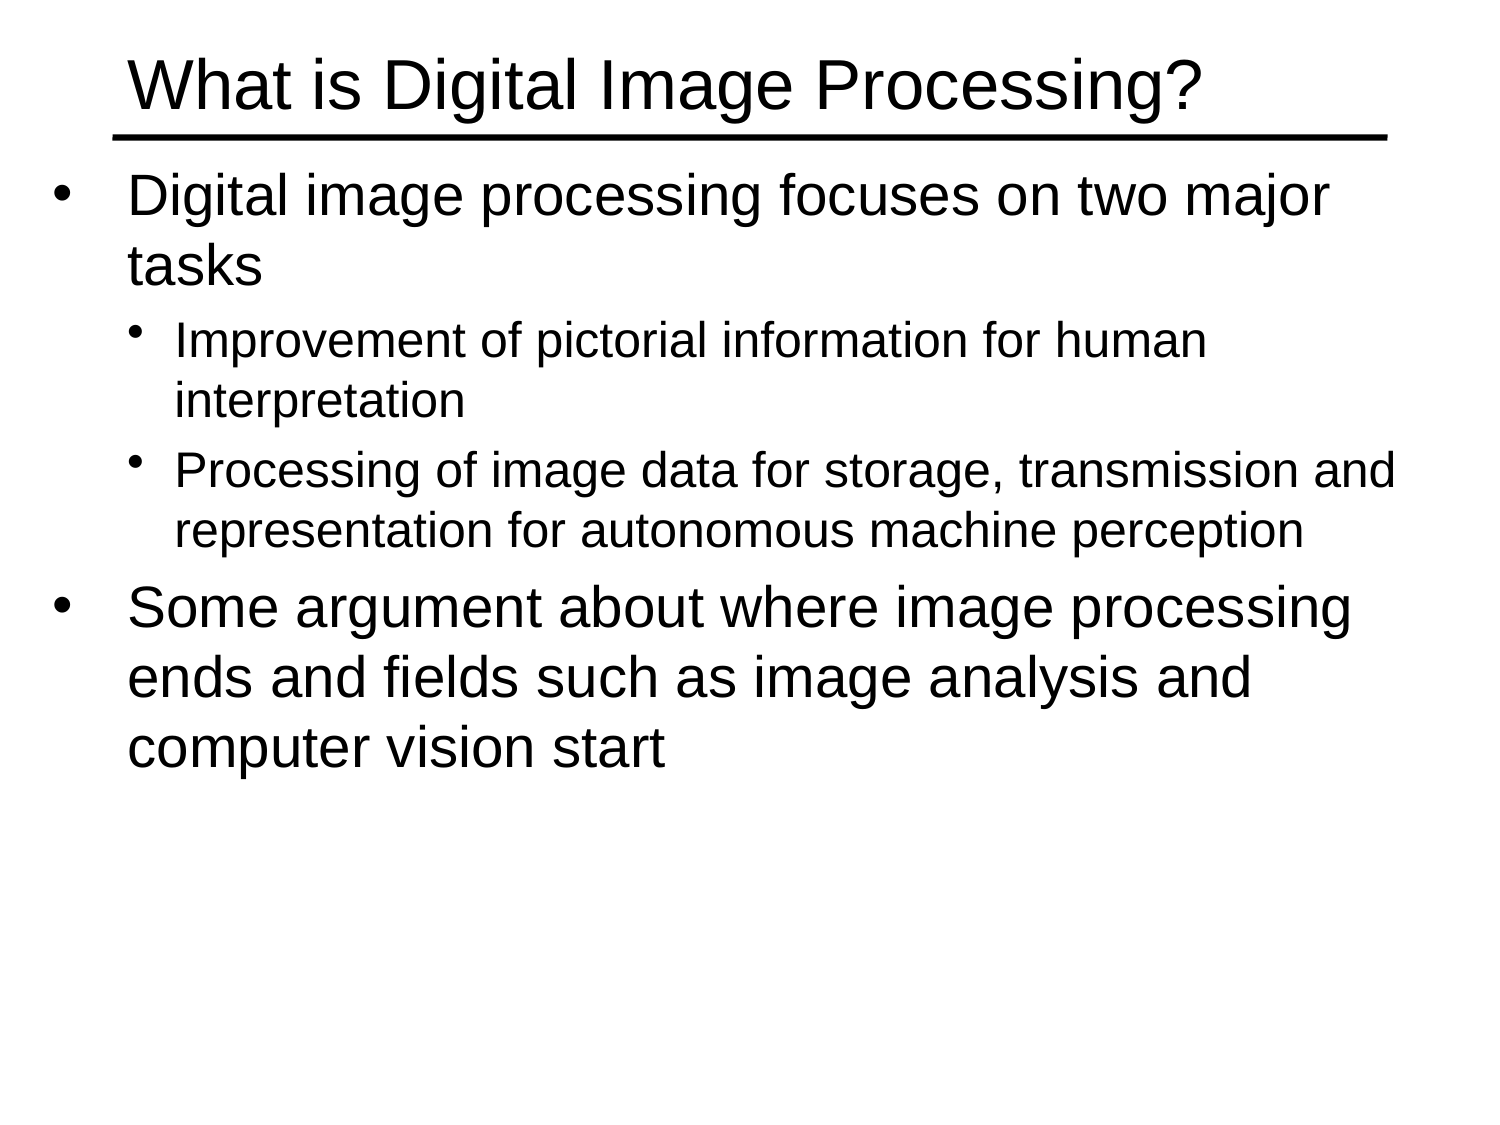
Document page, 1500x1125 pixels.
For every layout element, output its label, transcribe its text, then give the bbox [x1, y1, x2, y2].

list Digital image processing focuses on two major tasks Improvement of pictorial information for human interpretation Processing of image data for storage, transmission and representation for autonomous machine perception Some argument about where image processing ends and fields such as image analysis and computer vision start [37, 149, 1463, 1013]
title What is Digital Image Processing? [112, 12, 1388, 149]
